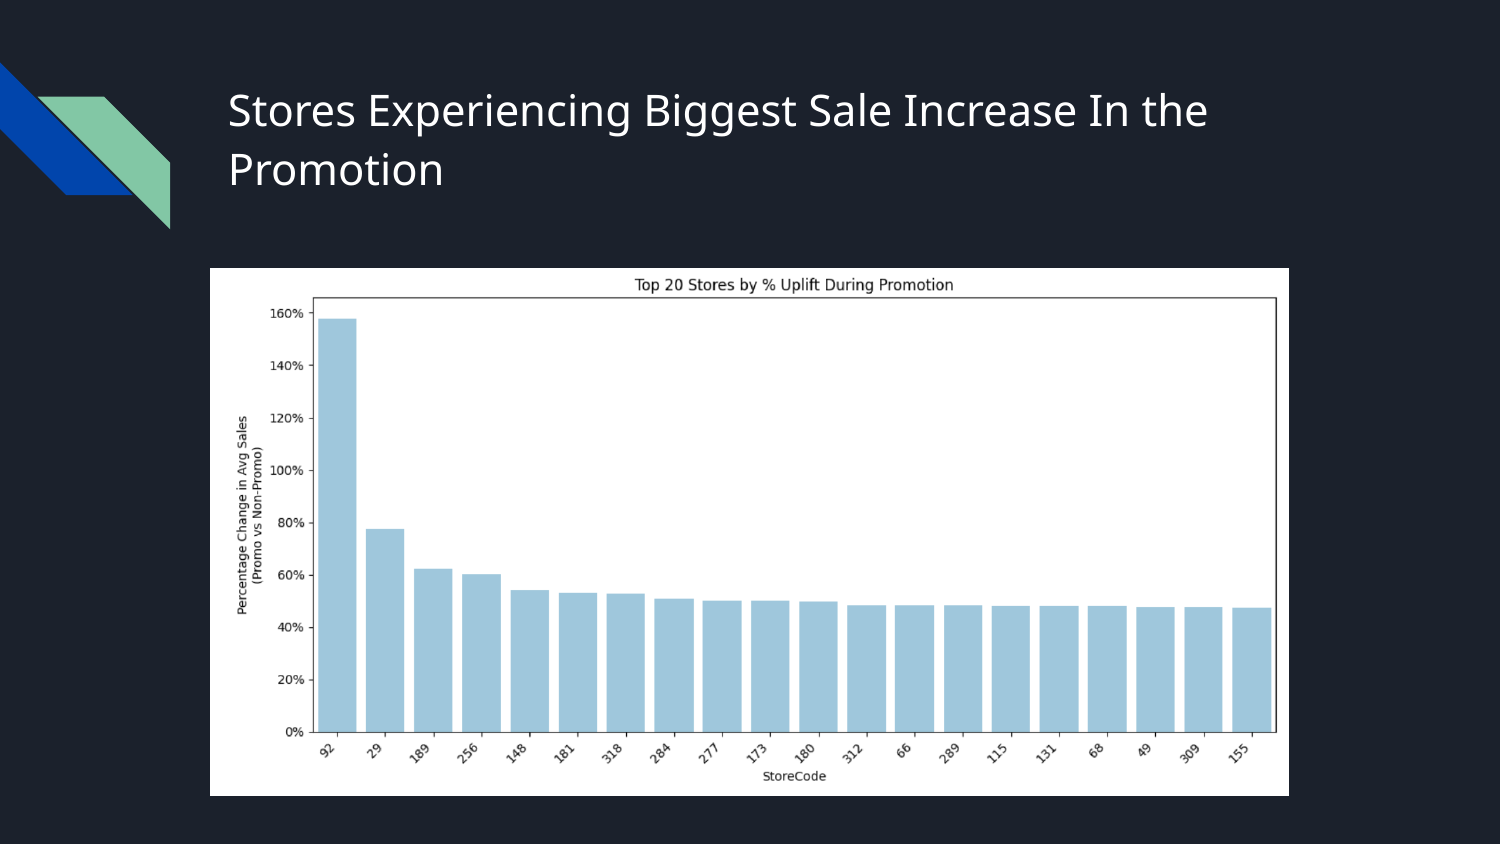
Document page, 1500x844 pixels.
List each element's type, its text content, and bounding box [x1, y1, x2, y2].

list Looking at the average with assumptions [212, 257, 1368, 735]
title Stores Experiencing Biggest Sale Increase In the Promotion [212, 64, 1368, 215]
picture [210, 267, 1290, 797]
